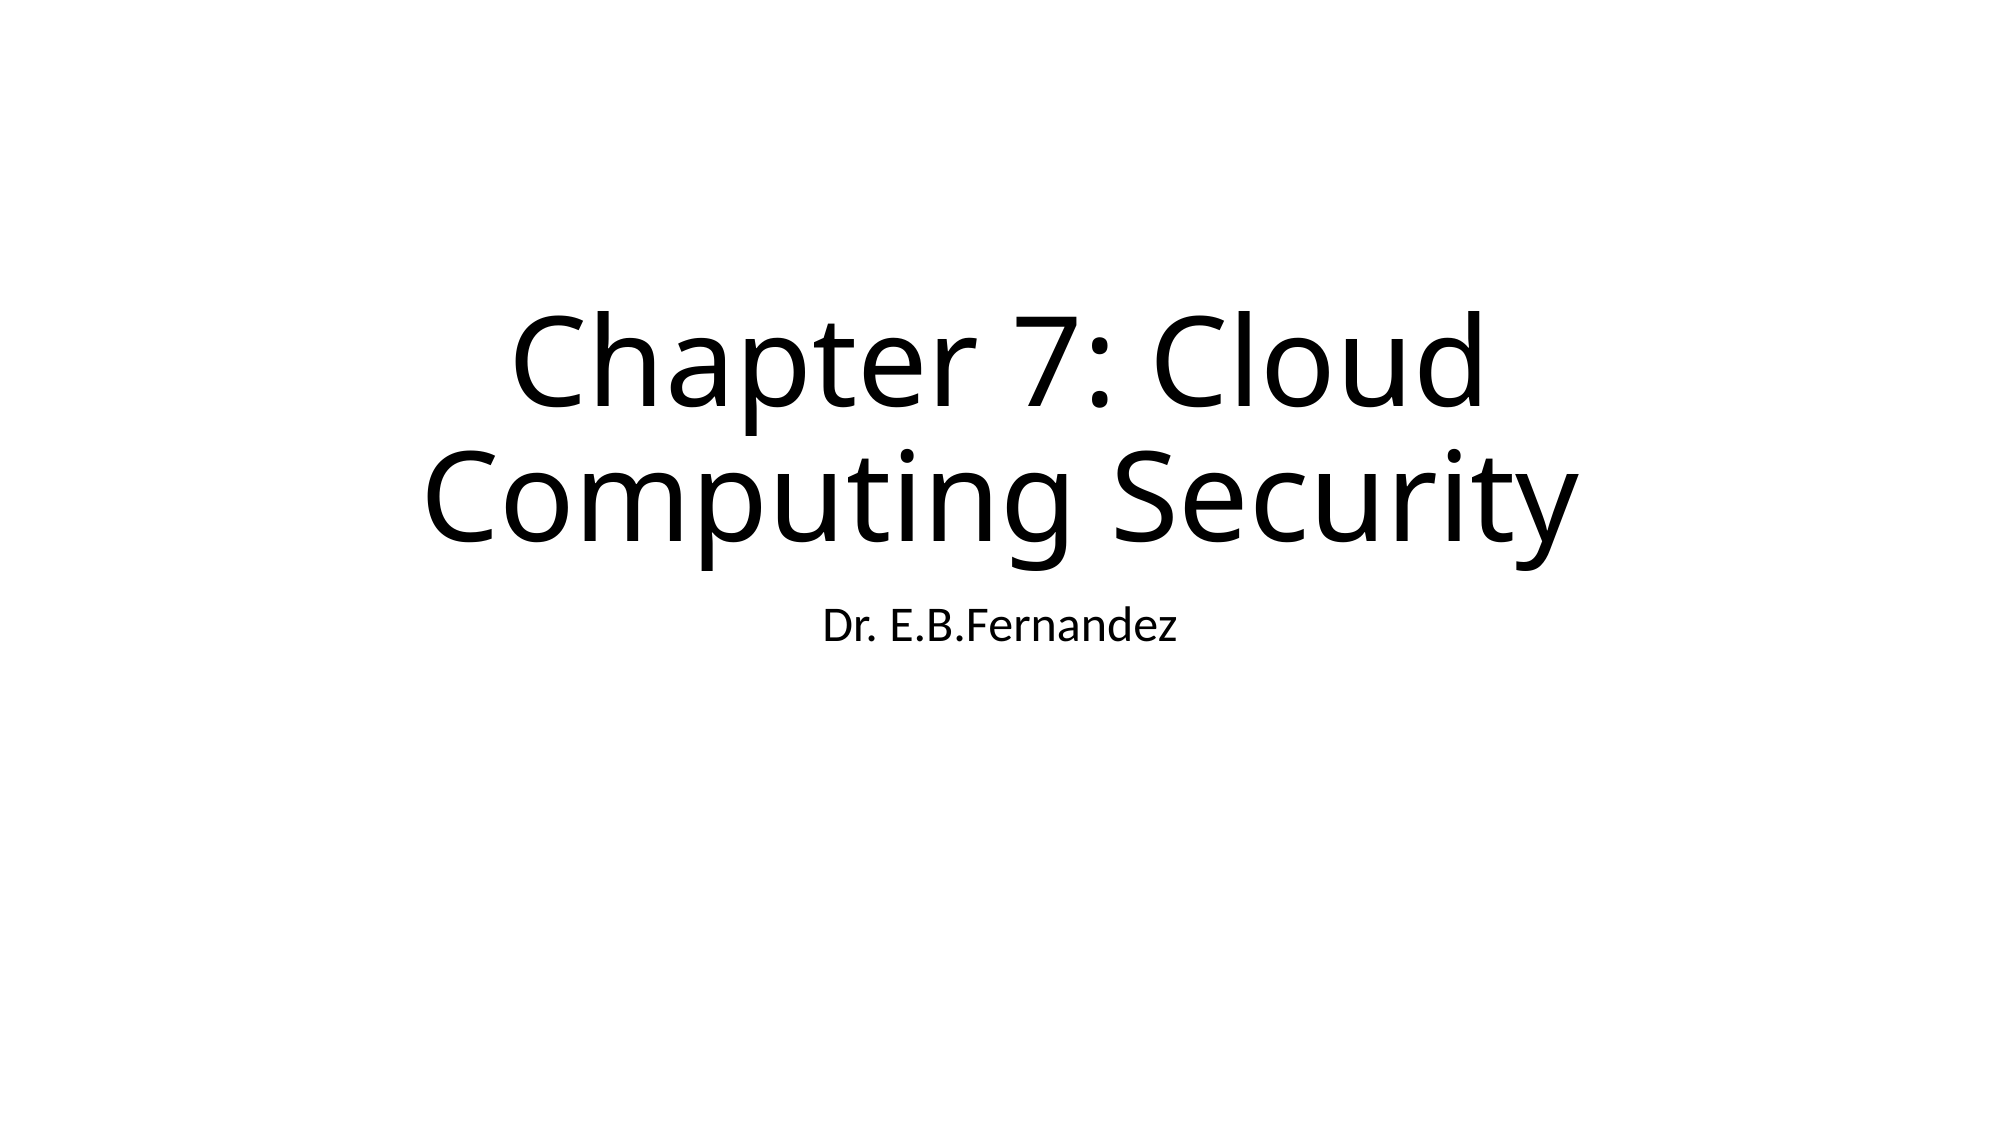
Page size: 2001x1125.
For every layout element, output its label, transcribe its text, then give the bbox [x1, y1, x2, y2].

title Chapter 7: Cloud Computing Security [249, 184, 1750, 576]
subtitle Dr. E.B.Fernandez [249, 590, 1750, 863]
